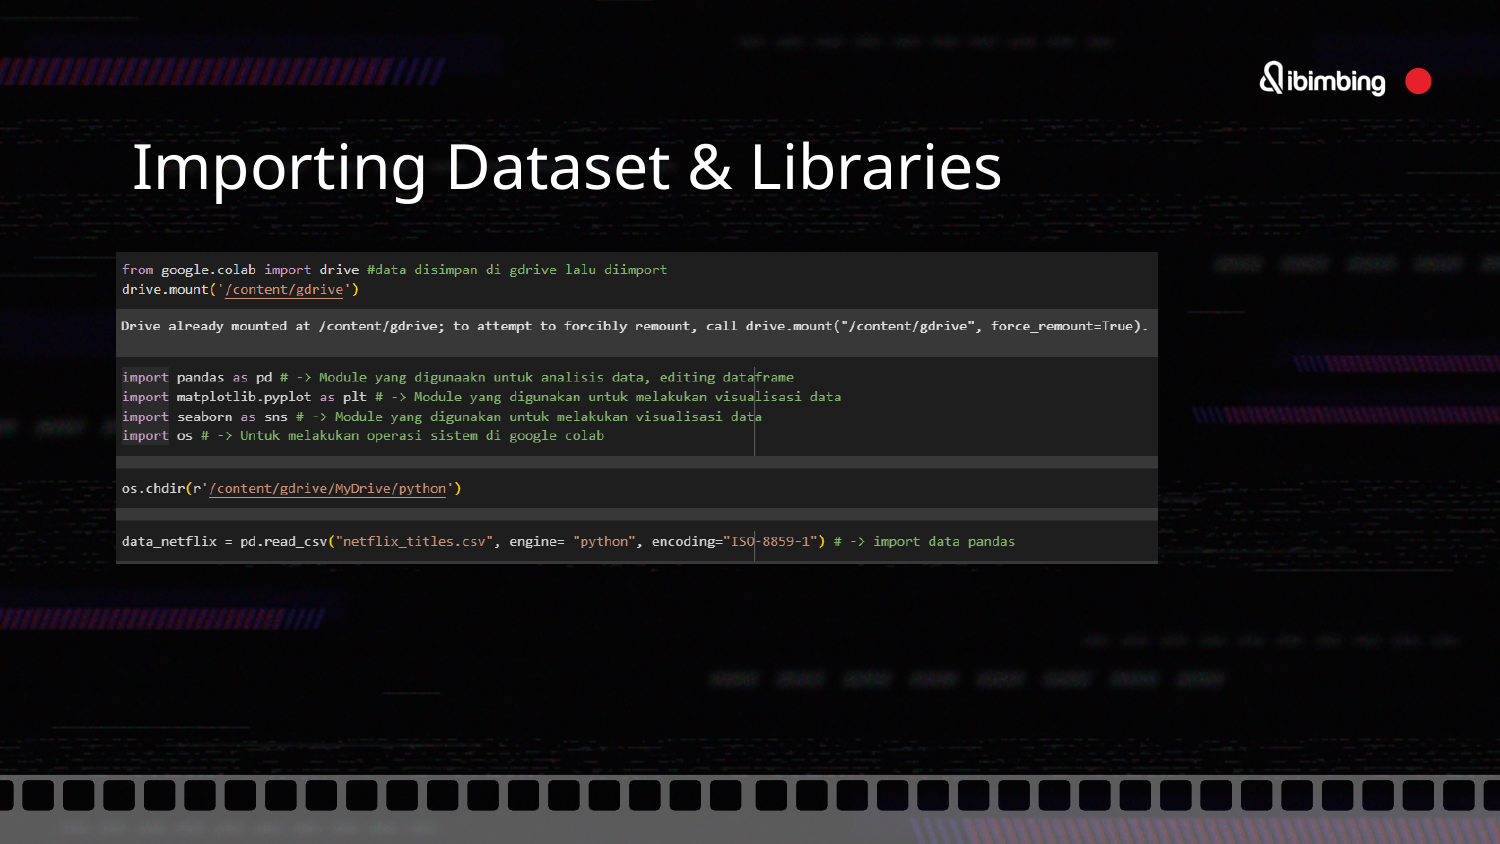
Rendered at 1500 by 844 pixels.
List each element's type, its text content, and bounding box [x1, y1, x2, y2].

picture [0, 0, 1500, 774]
picture [710, 781, 741, 810]
picture [468, 781, 498, 810]
picture [670, 781, 701, 810]
picture [1363, 781, 1393, 810]
picture [918, 781, 948, 810]
picture [999, 781, 1029, 810]
picture [630, 781, 660, 810]
picture [877, 781, 908, 810]
picture [1080, 781, 1110, 810]
picture [387, 781, 417, 810]
picture [1403, 781, 1434, 810]
picture [1322, 781, 1353, 810]
picture [1282, 781, 1312, 810]
picture [958, 781, 989, 810]
picture [1161, 781, 1191, 810]
picture [1039, 781, 1070, 810]
picture [185, 781, 215, 810]
picture [104, 781, 134, 810]
picture [797, 781, 827, 810]
picture [1201, 781, 1232, 810]
picture [266, 781, 296, 810]
picture [63, 781, 94, 810]
picture [1241, 781, 1272, 810]
picture [1120, 781, 1151, 810]
picture [1484, 781, 1500, 810]
picture [347, 781, 377, 810]
picture [144, 781, 175, 810]
picture [0, 781, 13, 810]
picture [427, 781, 458, 810]
picture [225, 781, 256, 810]
picture [23, 781, 53, 810]
picture [549, 781, 579, 810]
picture [837, 781, 867, 810]
picture [508, 781, 539, 810]
picture [589, 781, 620, 810]
picture [306, 781, 337, 810]
picture [756, 781, 787, 810]
picture [1444, 781, 1474, 810]
title Importing Dataset & Libraries [116, 111, 1381, 206]
